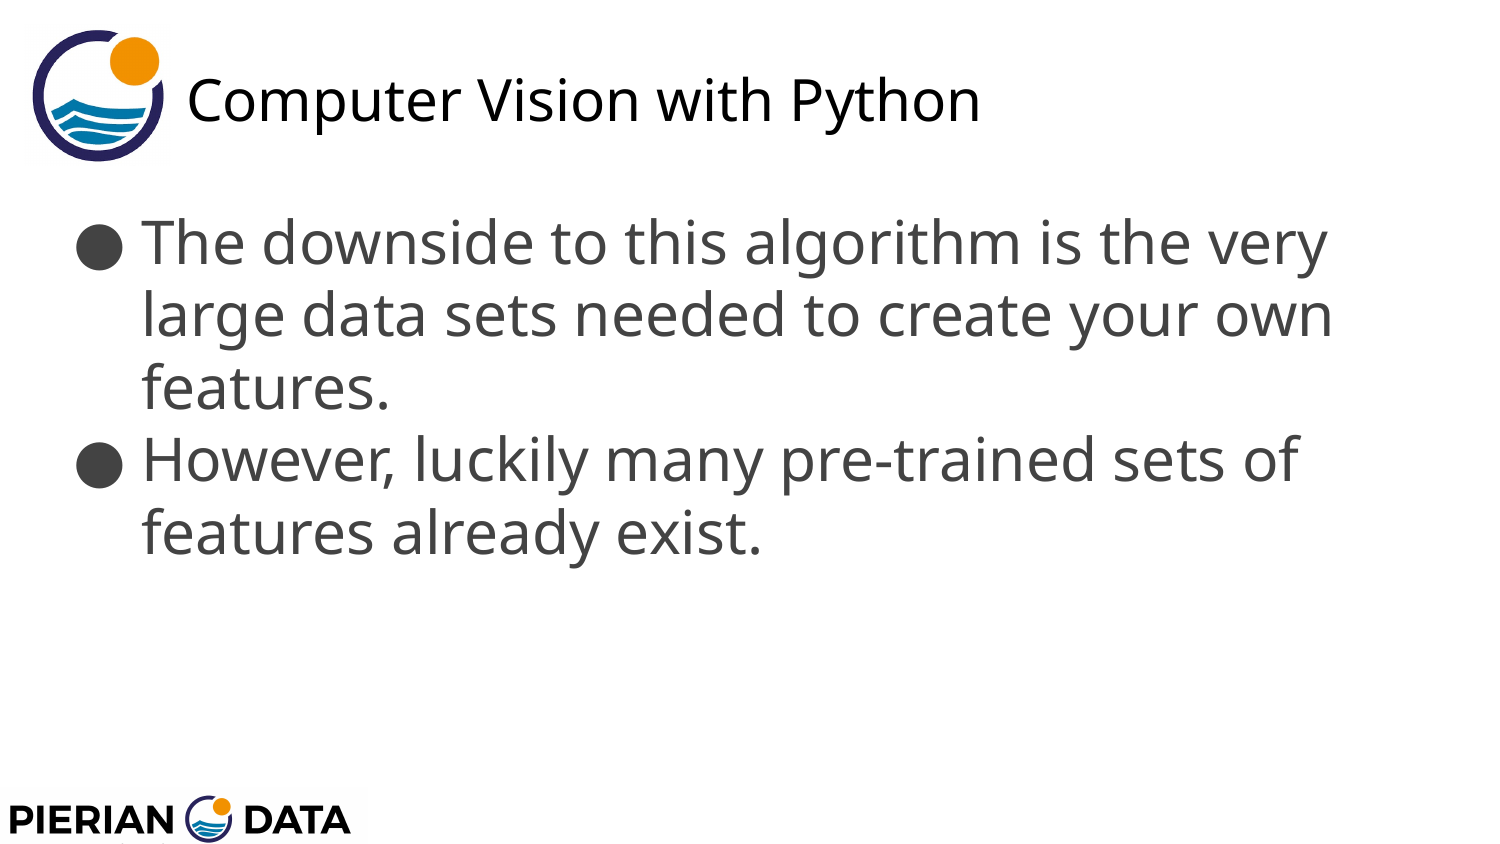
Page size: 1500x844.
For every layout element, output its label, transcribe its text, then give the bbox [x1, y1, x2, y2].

list The downside to this algorithm is the very large data sets needed to create your own features. However, luckily many pre-trained sets of features already exist. [51, 189, 1476, 750]
picture [0, 787, 368, 844]
title Computer Vision with Python [176, 48, 1449, 143]
picture [24, 24, 172, 167]
